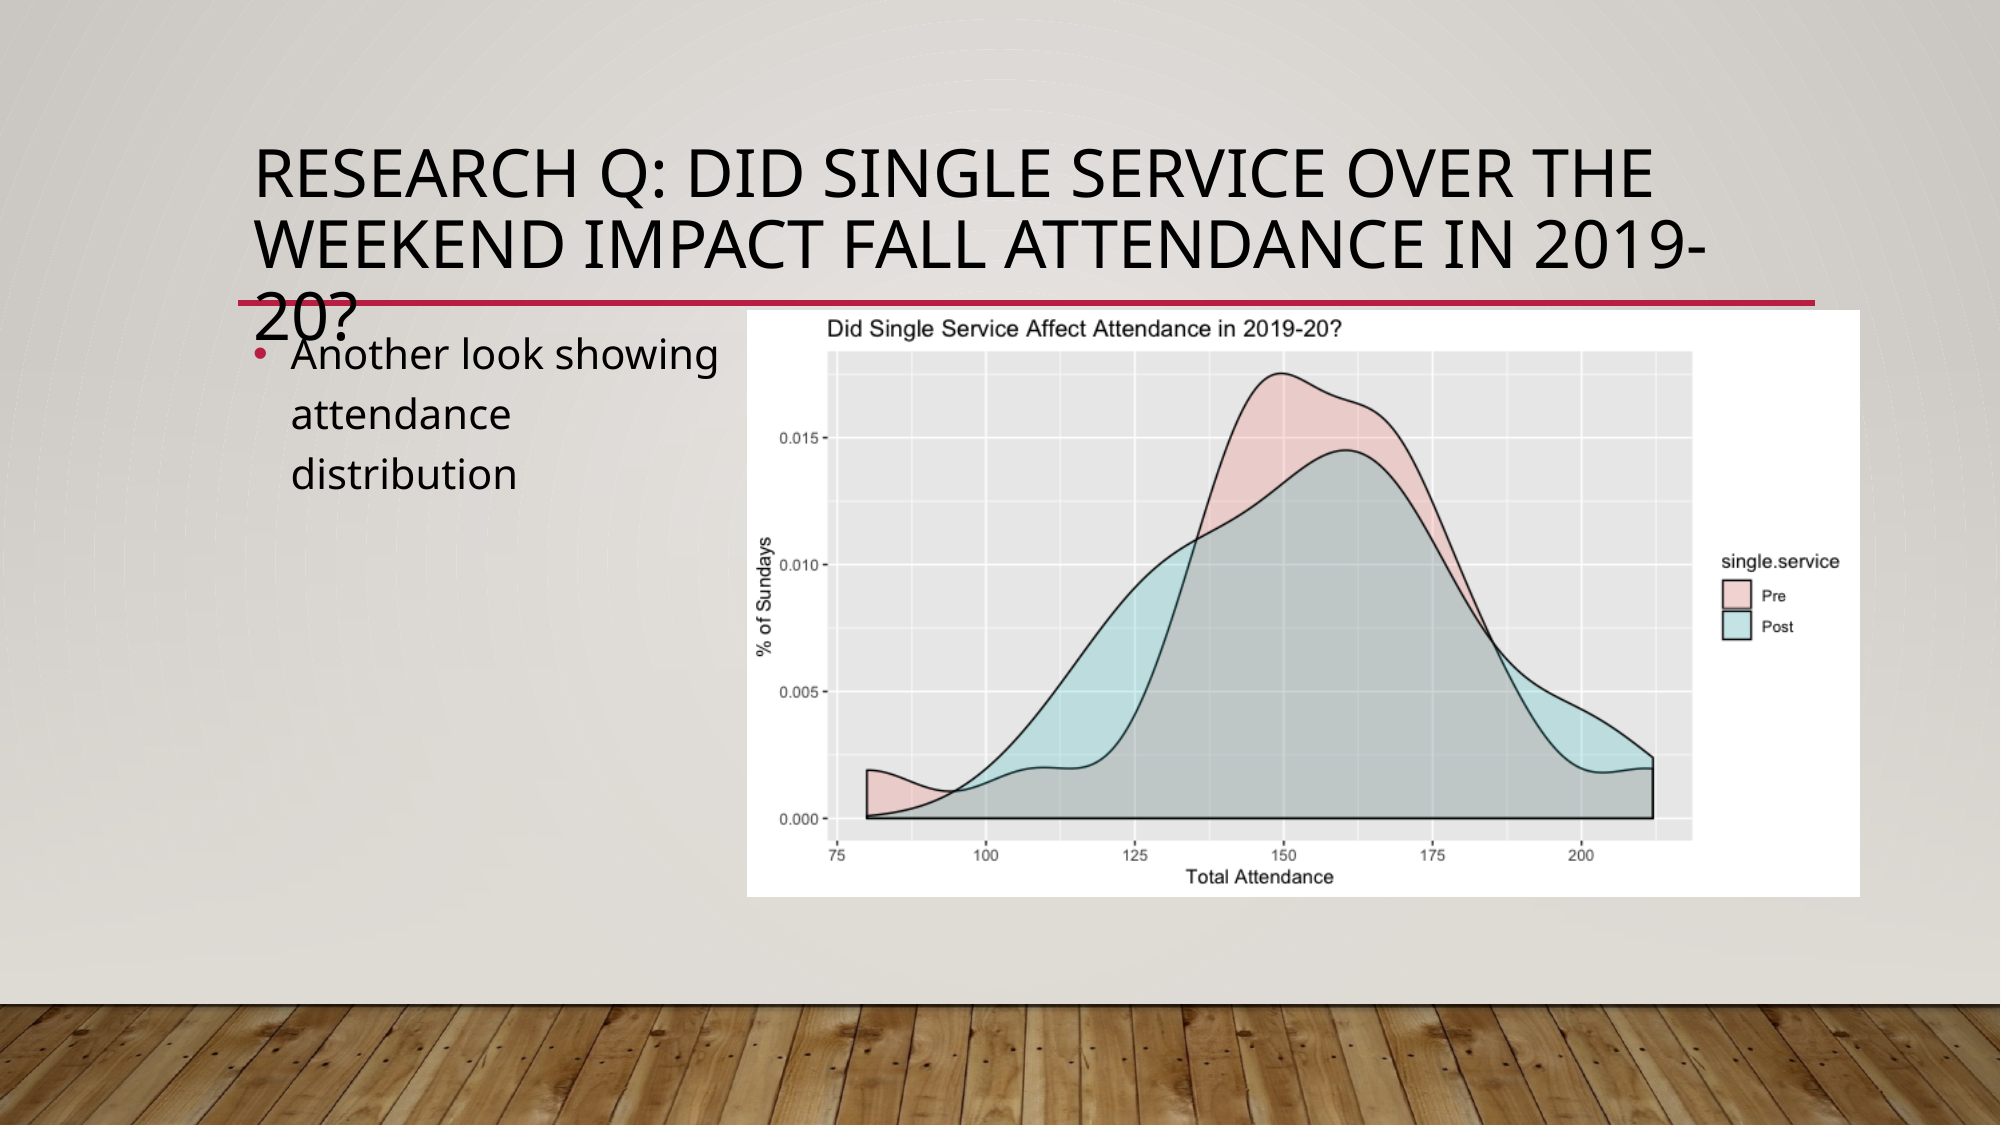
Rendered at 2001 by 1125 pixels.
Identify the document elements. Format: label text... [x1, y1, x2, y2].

picture [0, 1004, 2000, 1125]
title Research Q: Did single service over the weekend impact fall attendance in 2019-20? [238, 131, 1814, 305]
list Another look showing attendance distribution [238, 310, 747, 836]
picture [747, 309, 1861, 897]
